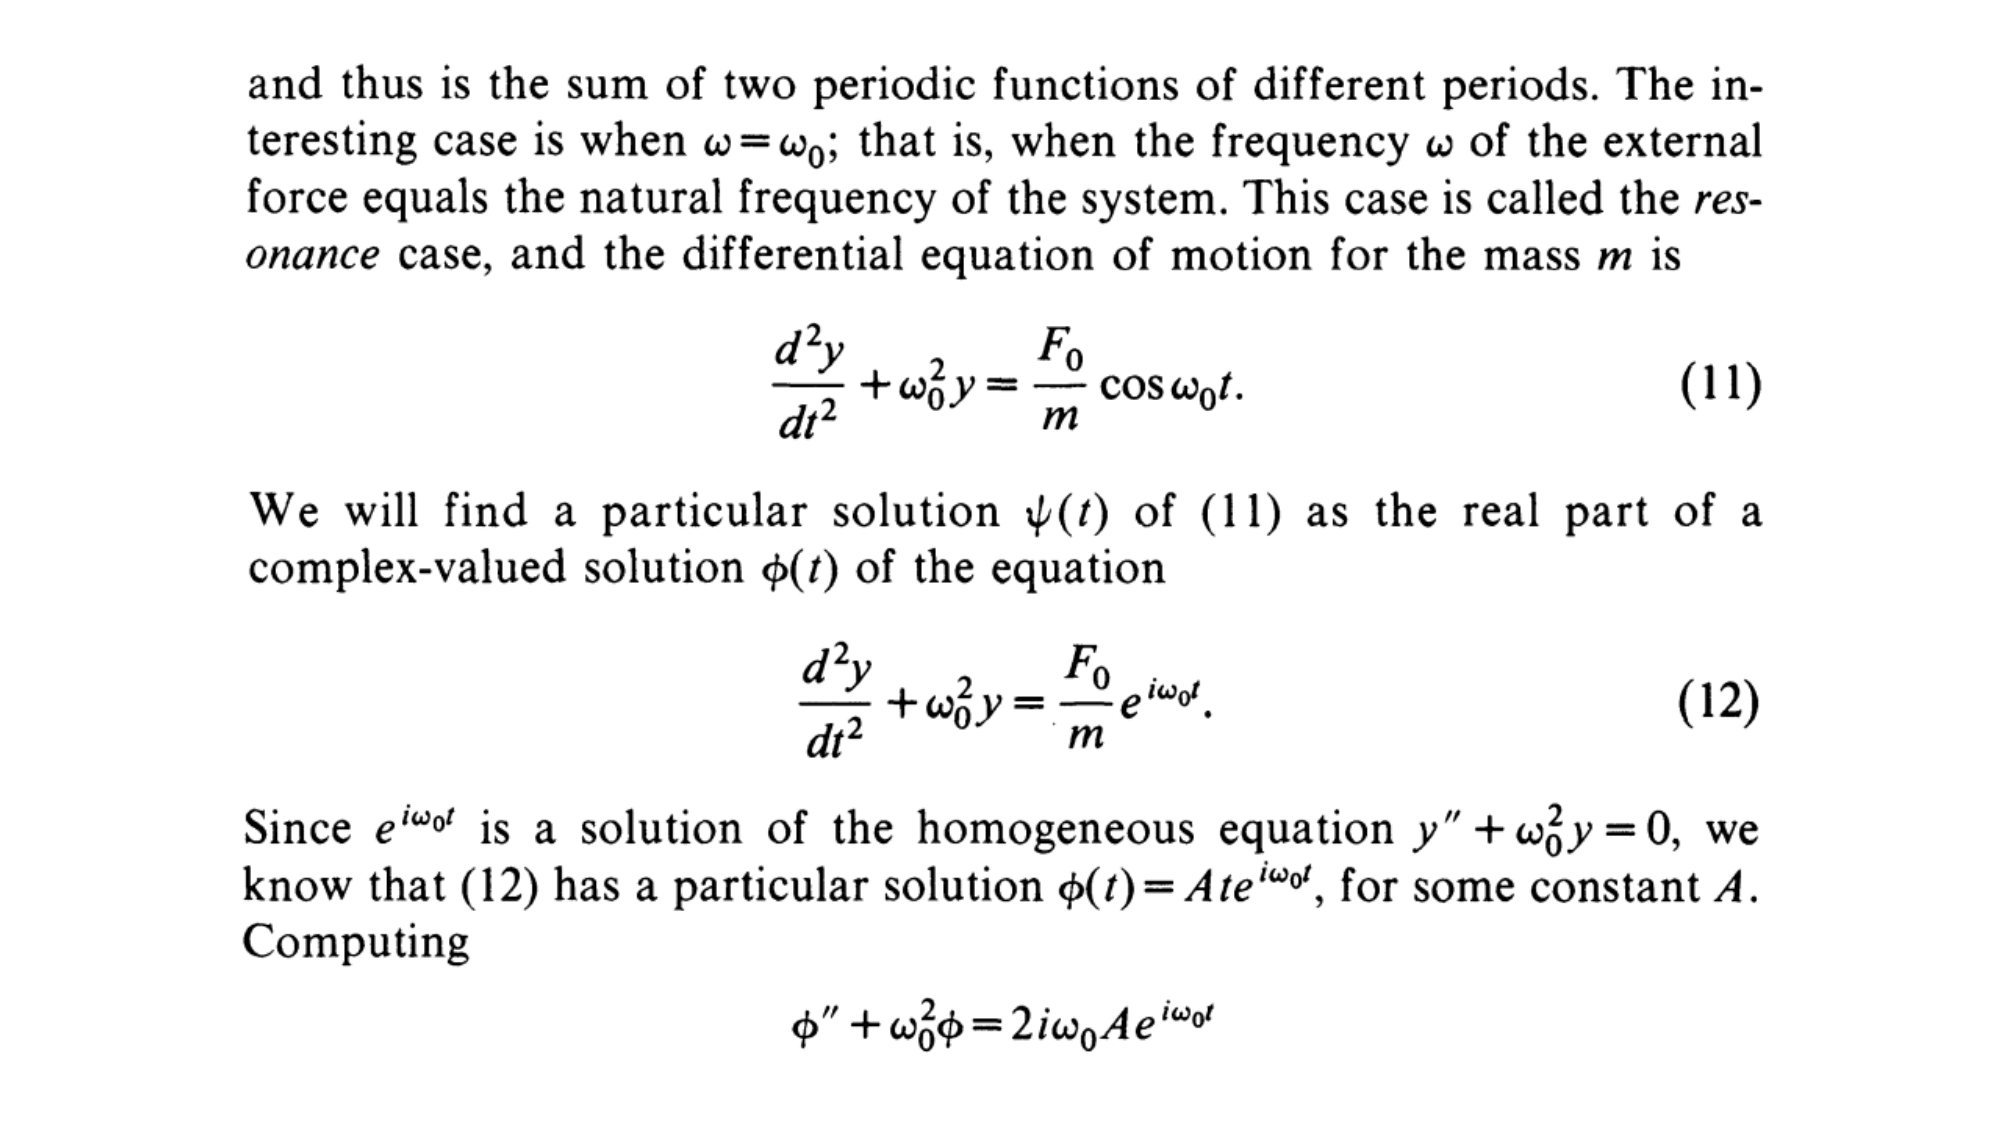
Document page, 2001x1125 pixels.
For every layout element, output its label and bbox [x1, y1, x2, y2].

picture [215, 49, 1785, 1075]
